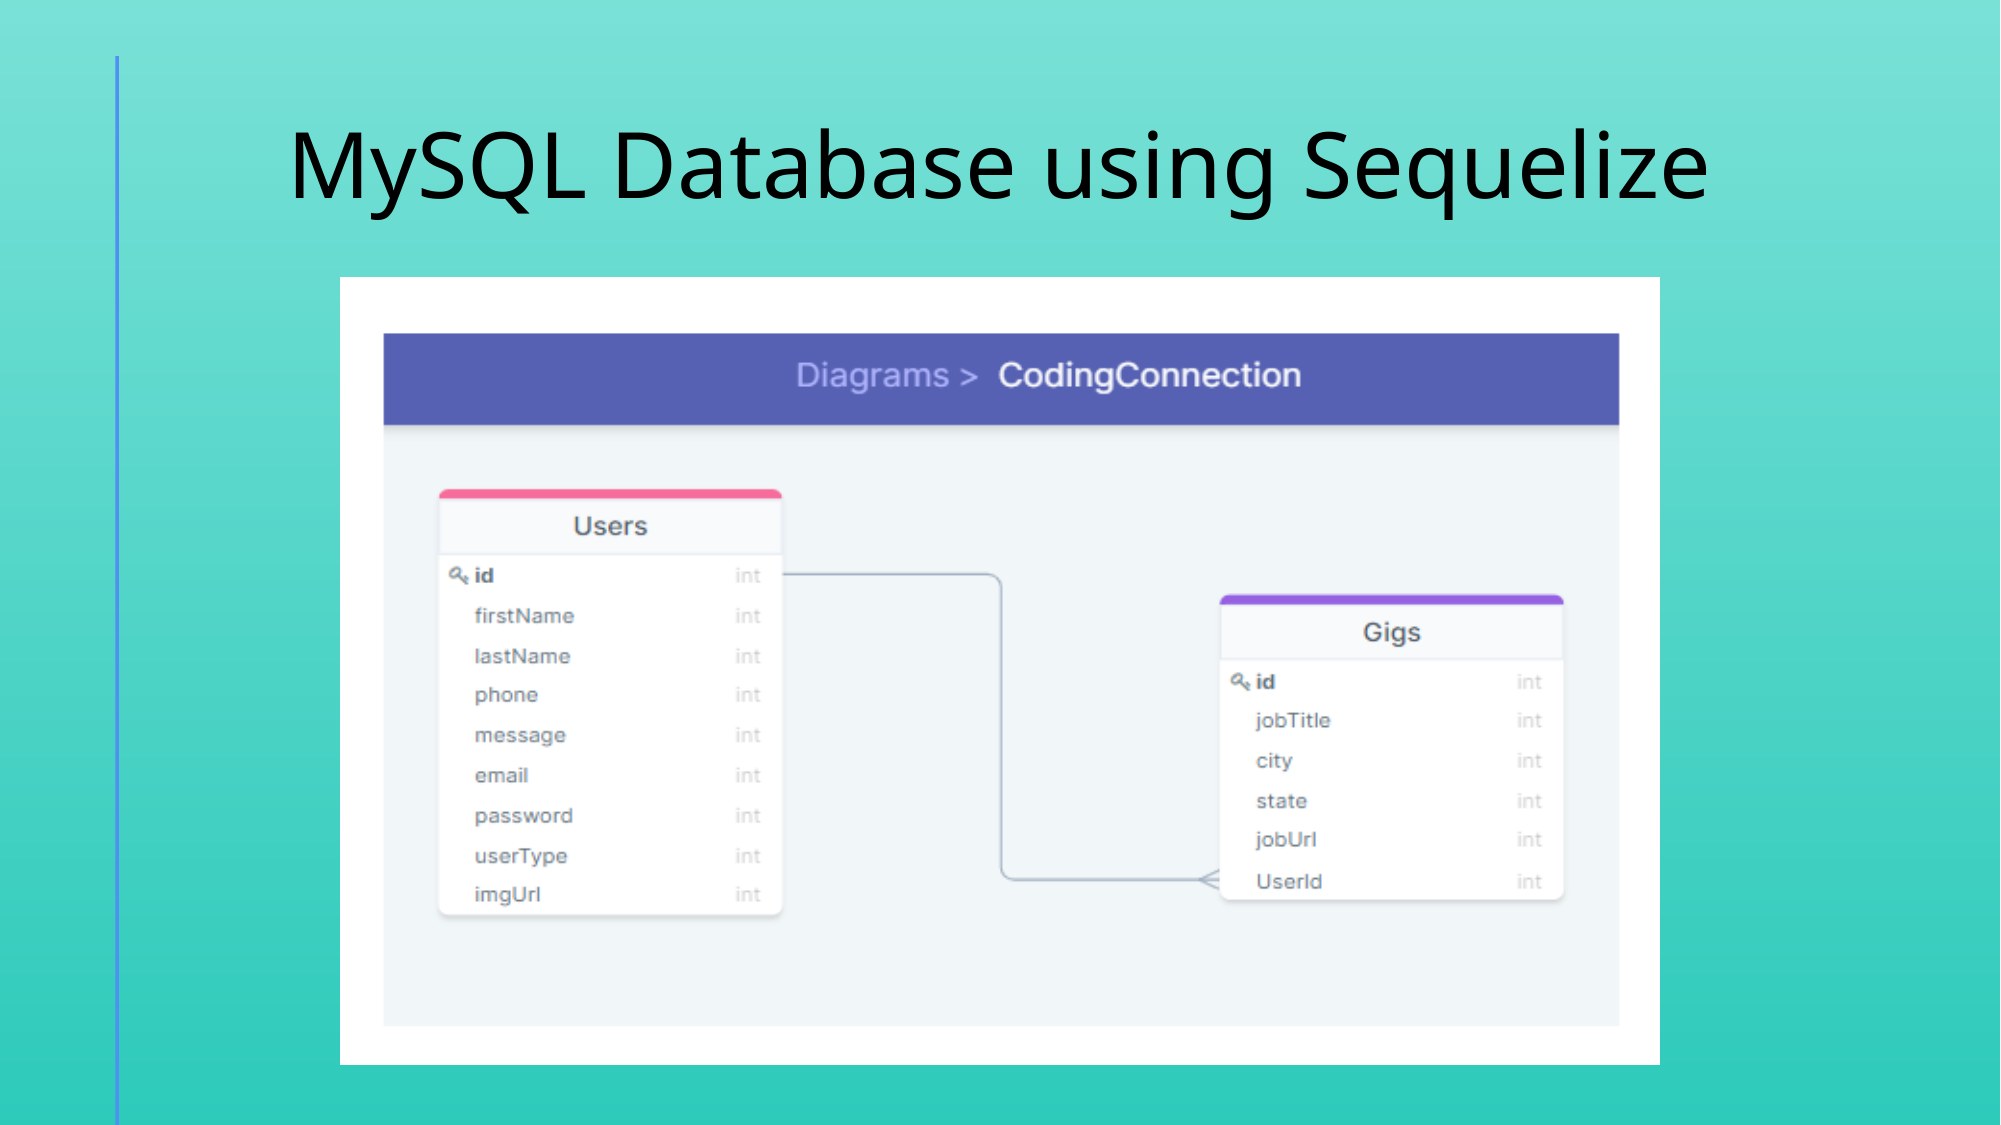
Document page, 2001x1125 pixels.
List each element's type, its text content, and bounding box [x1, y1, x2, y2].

picture [340, 277, 1660, 1066]
title MySQL Database using Sequelize [137, 59, 1863, 278]
